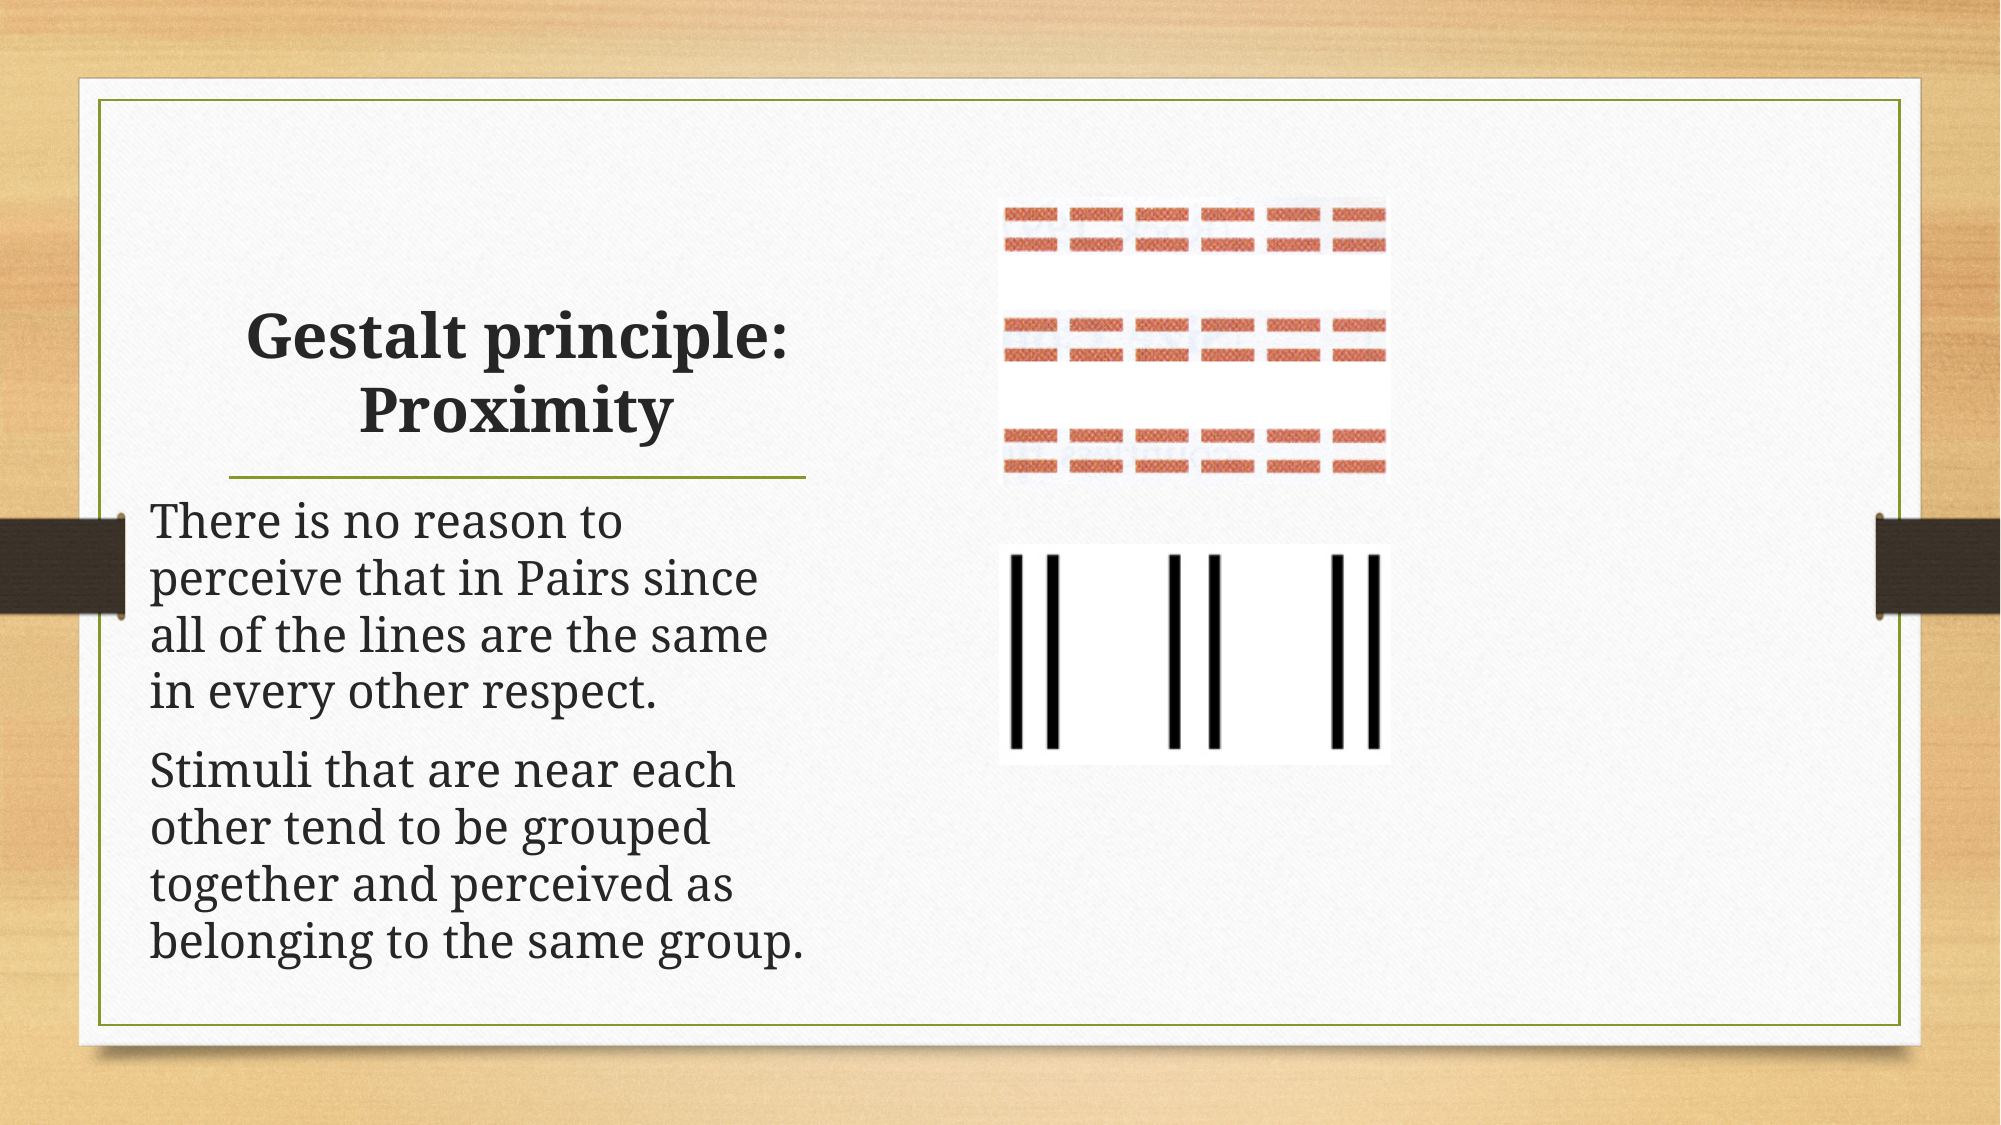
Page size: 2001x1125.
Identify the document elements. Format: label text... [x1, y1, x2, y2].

title Gestalt principle: Proximity [212, 227, 823, 453]
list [997, 196, 1391, 484]
list There is no reason to perceive that in Pairs since all of the lines are the same in every other respect. Stimuli that are near each other tend to be grouped together and perceived as belonging to the same group. [134, 483, 823, 989]
picture [0, 0, 2001, 1125]
